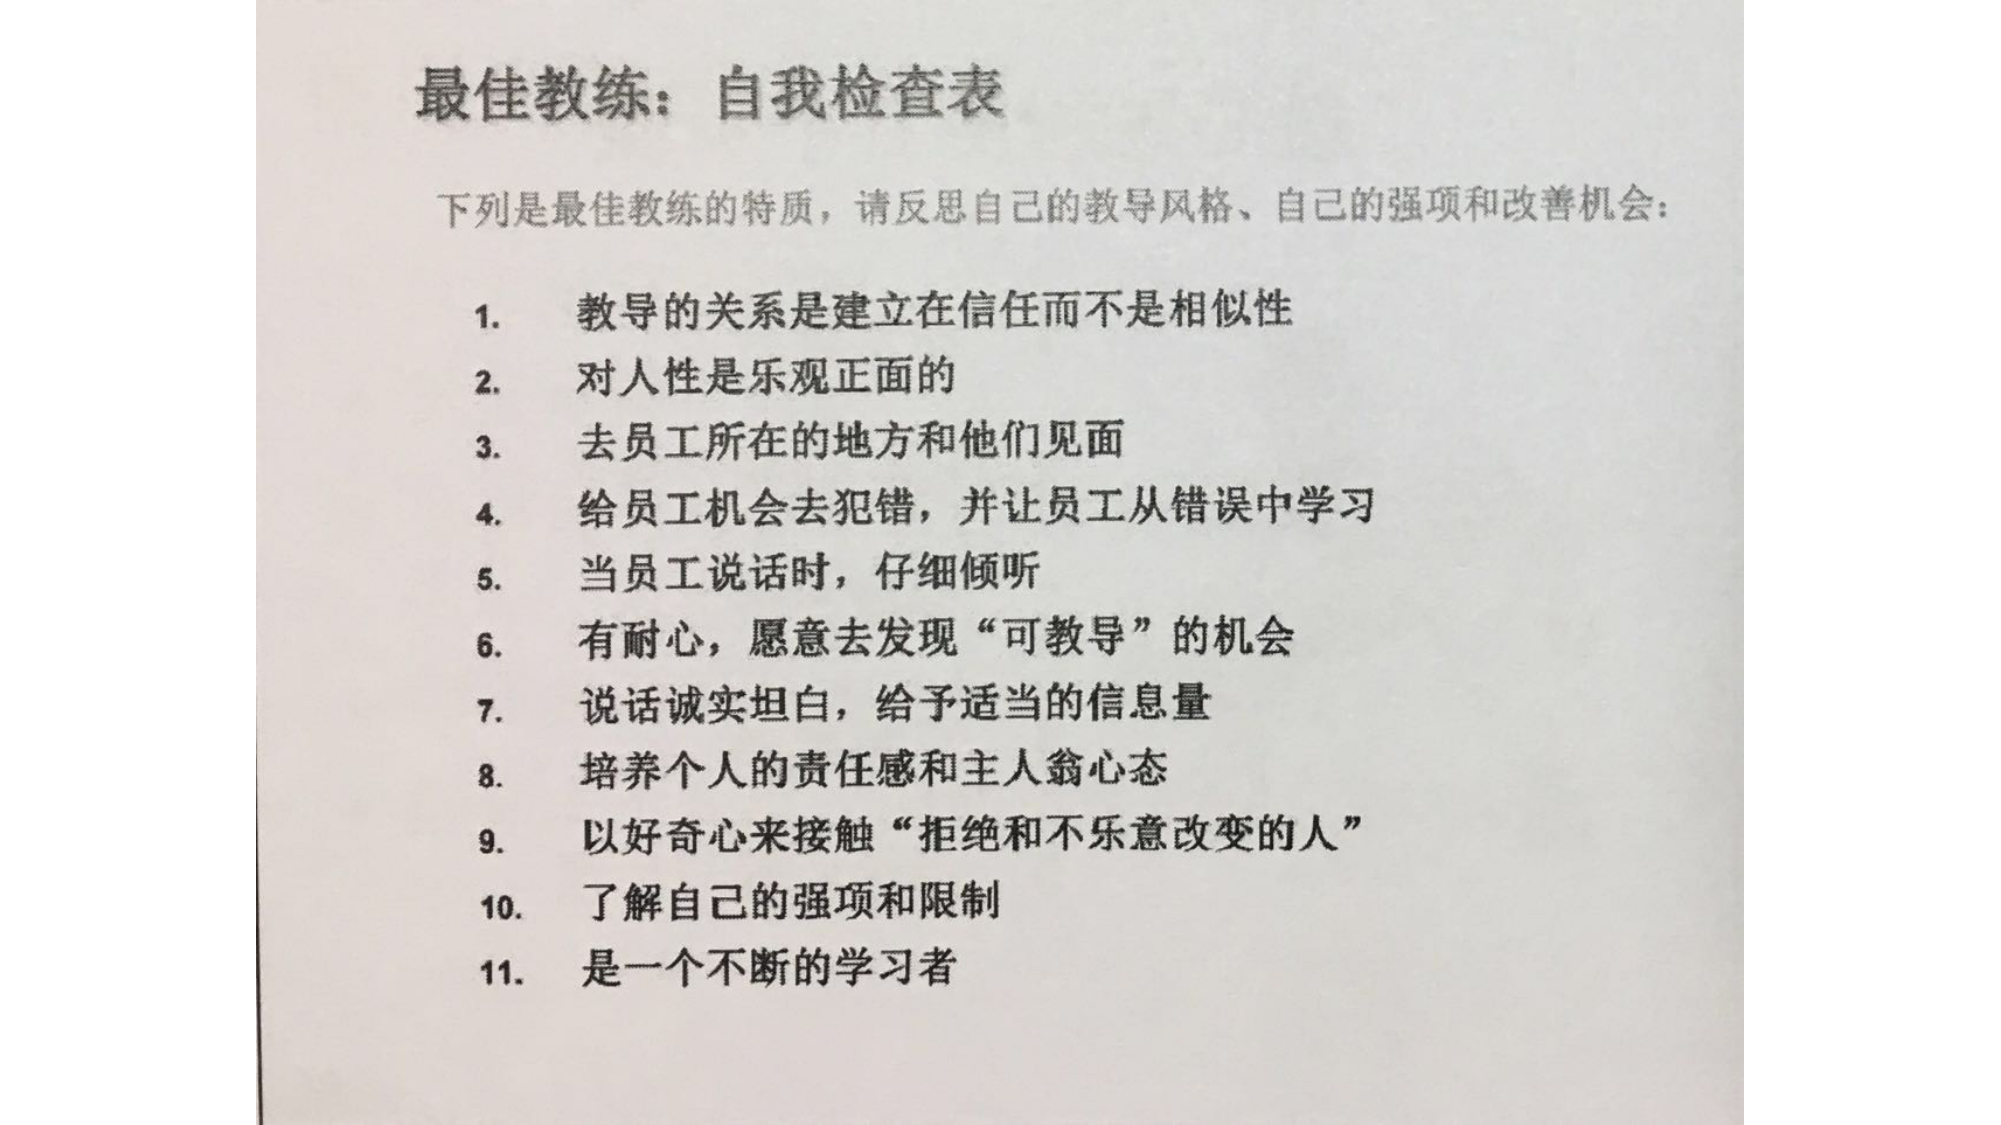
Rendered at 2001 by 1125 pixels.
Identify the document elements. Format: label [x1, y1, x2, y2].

picture [256, 0, 1744, 1125]
